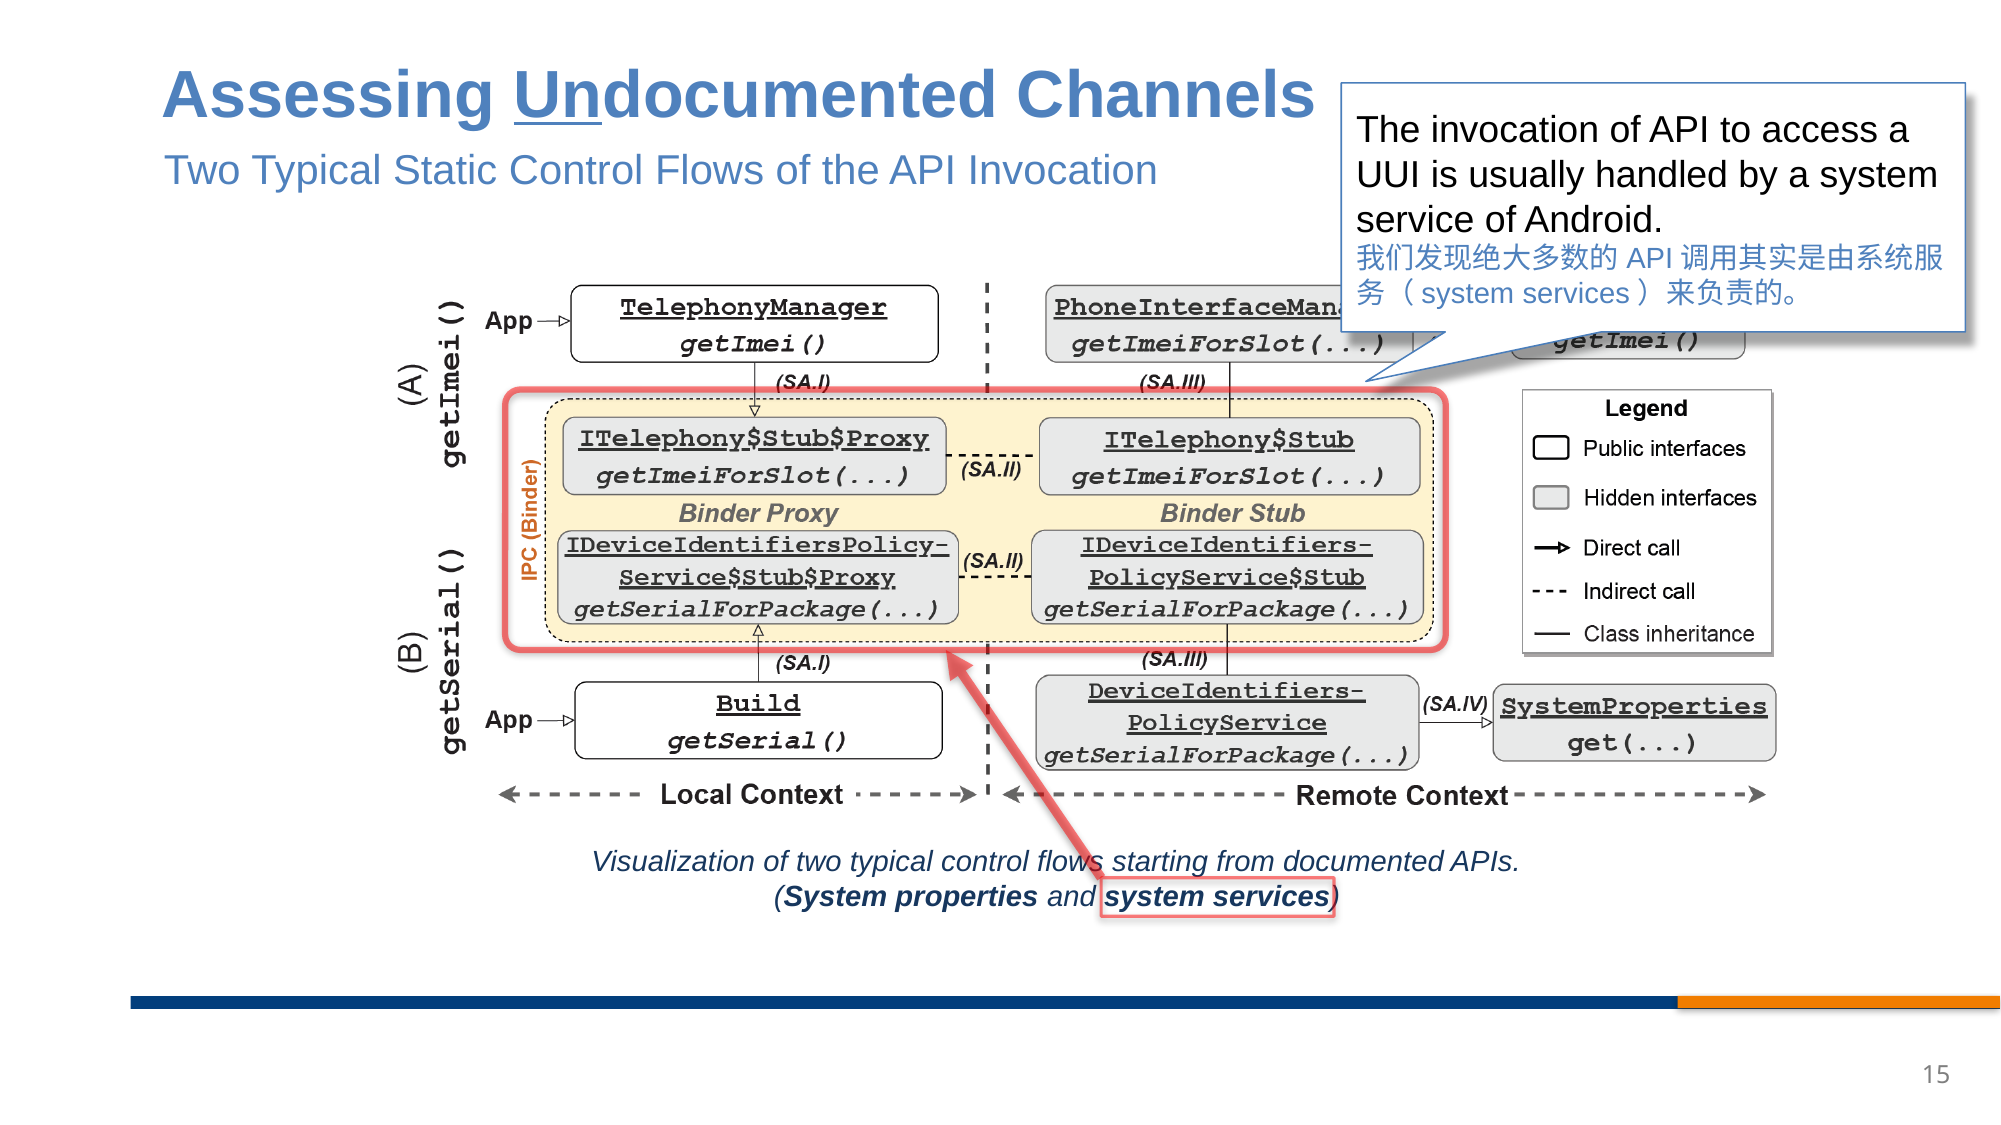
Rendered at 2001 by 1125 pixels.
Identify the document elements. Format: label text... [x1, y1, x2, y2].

text_box [1100, 877, 1335, 917]
picture [130, 996, 1677, 1009]
text_box Assessing Undocumented Channels [146, 43, 1681, 139]
picture [385, 279, 1779, 811]
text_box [945, 649, 1102, 879]
list Visualization of two typical control flows starting from documented APIs. (System properties and system services) [540, 834, 1574, 946]
text_box The invocation of API to access a UUI is usually handled by a system service of Android. 我们发现绝大多数的API调用其实是由系统服务（system services）来负责的。 [1340, 82, 1967, 333]
slide_number 15 [1498, 1051, 1966, 1112]
text_box Two Typical Static Control Flows of the API Invocation [149, 139, 1340, 201]
